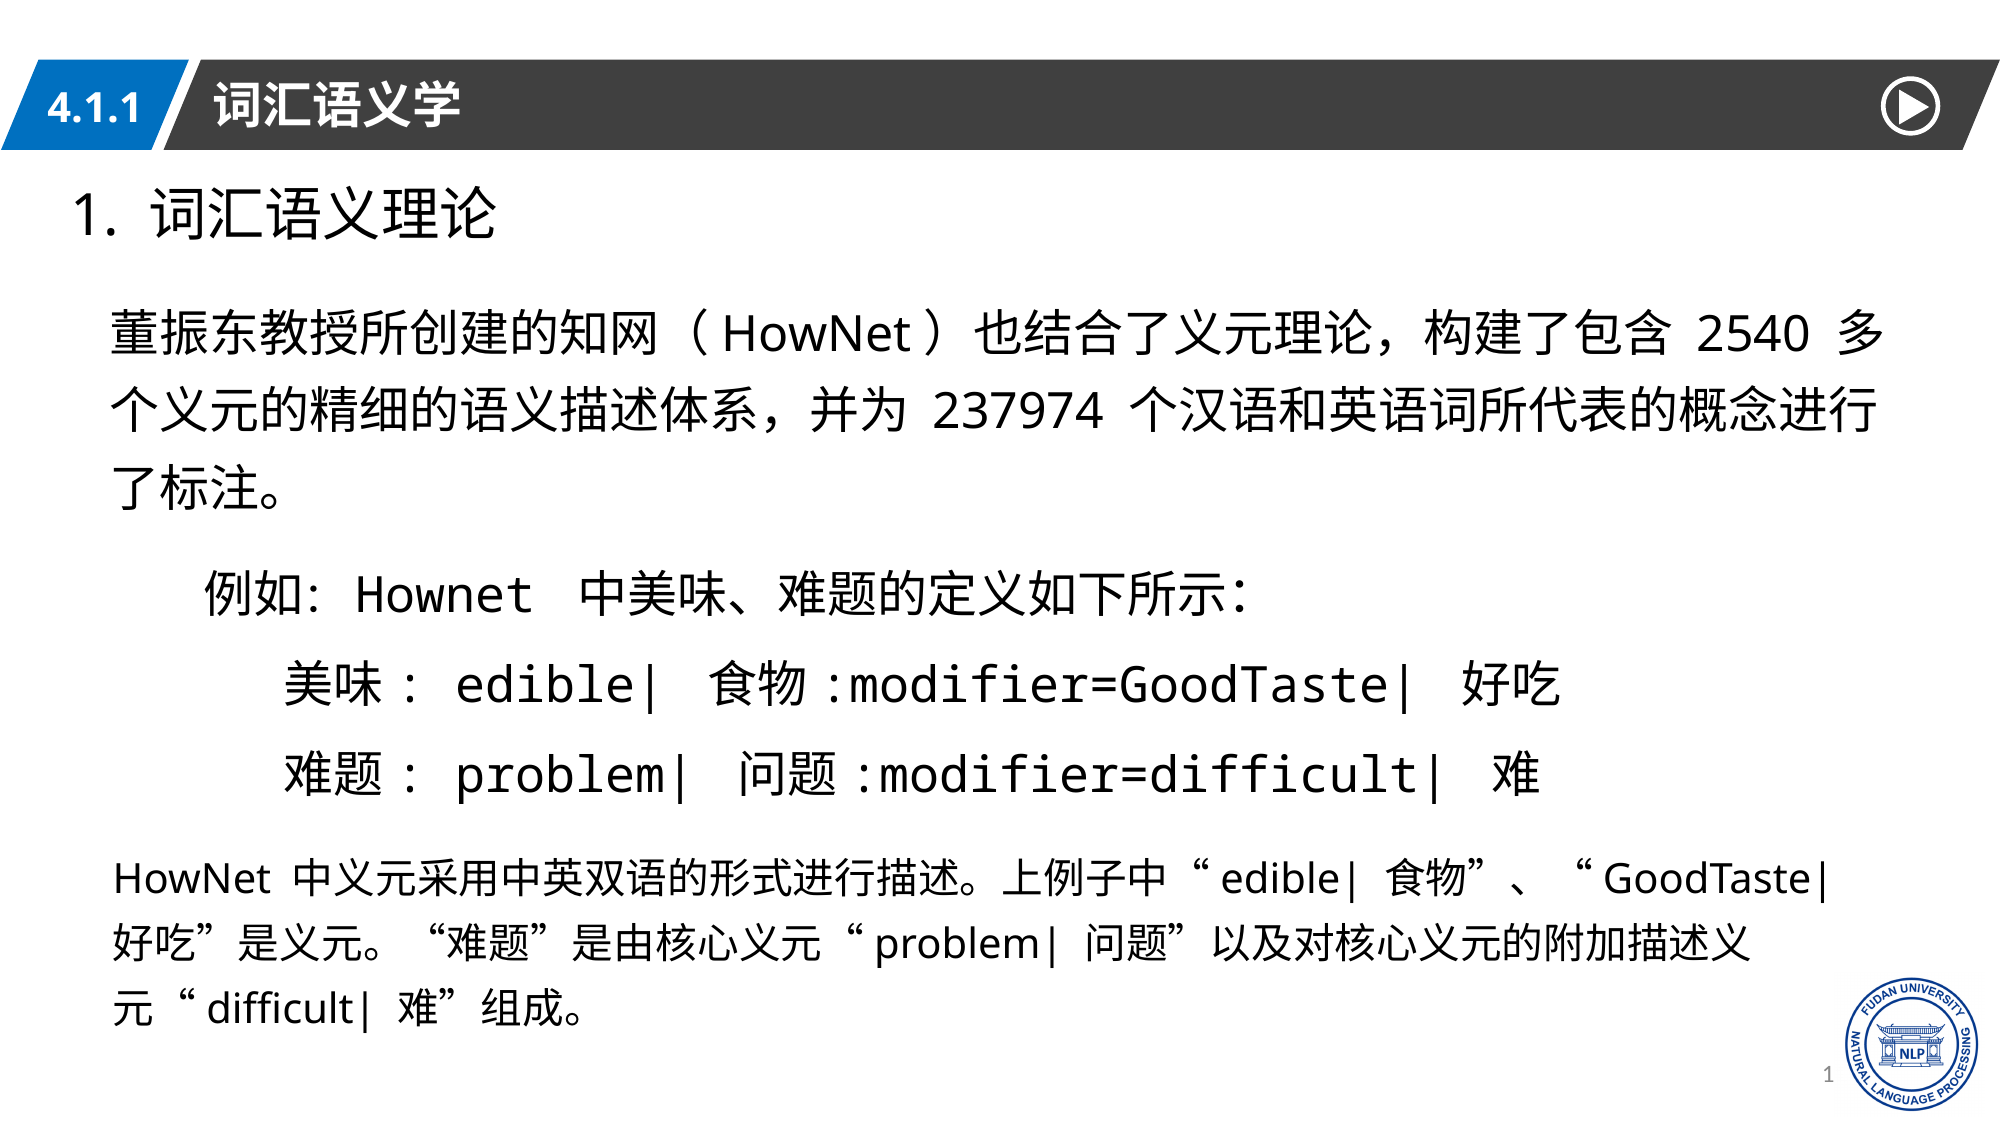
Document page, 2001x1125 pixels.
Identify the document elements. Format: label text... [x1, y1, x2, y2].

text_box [1883, 78, 1939, 134]
text_box 4.1.1 [26, 73, 164, 138]
text_box 董振东教授所创建的知网（HowNet）也结合了义元理论，构建了包含 2540 多个义元的精细的语义描述体系，并为 237974 个汉语和英语词所代表的概念进行了标注。 [95, 275, 1930, 525]
picture [1834, 972, 1985, 1117]
text_box [163, 59, 2000, 150]
slide_number 11 [1412, 1042, 1863, 1103]
text_box HowNet 中义元采用中英双语的形式进行描述。上例子中“edible| 食物”、“GoodTaste| 好吃”是义元。“难题”是由核心义元“problem| 问题”以及对核心义元的附加描述义元“difficult| 难”组成。 [97, 828, 1903, 1039]
text_box [32, 59, 189, 120]
text_box 词汇语义学 [198, 66, 478, 142]
text_box 例如：Hownet 中美味、难题的定义如下所示： 美味: edible| 食物:modifier=GoodTaste| 好吃 难题: problem| 问题:modifier=difficult| 难 [188, 525, 1863, 811]
text_box 1. 词汇语义理论 [55, 169, 1056, 255]
text_box [1, 89, 157, 150]
